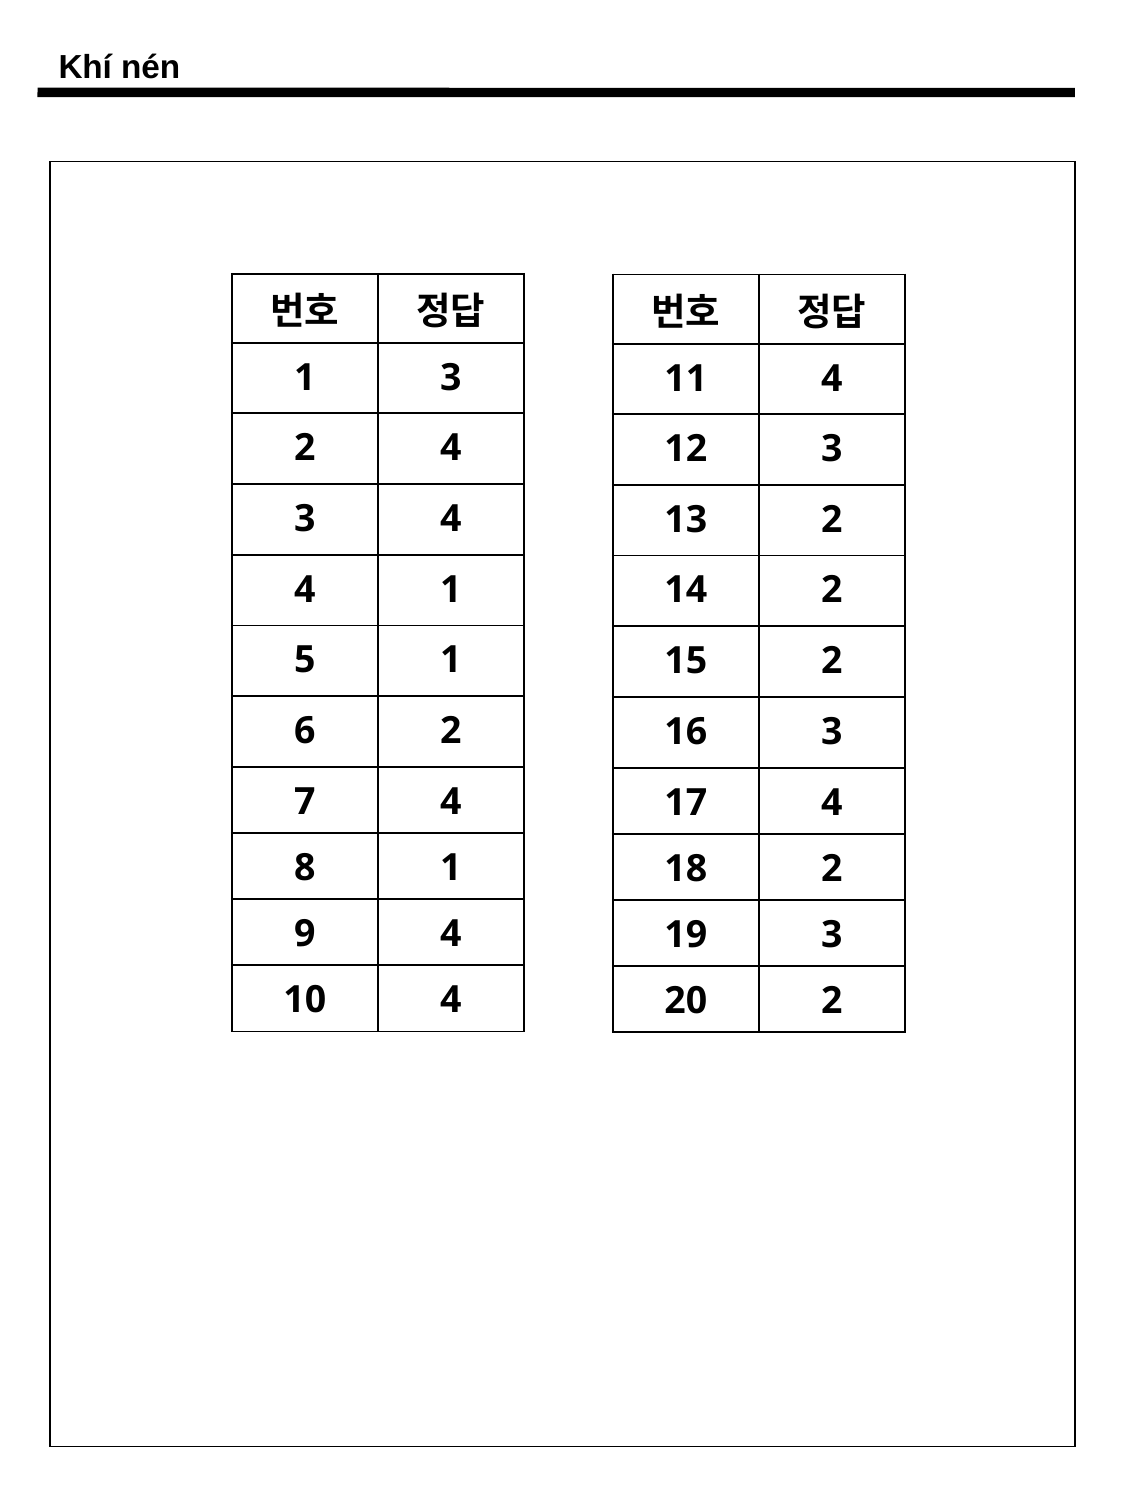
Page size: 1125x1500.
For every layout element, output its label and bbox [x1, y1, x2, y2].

table_cell [379, 966, 523, 1031]
table_header [233, 275, 377, 342]
table_cell [233, 556, 377, 625]
table_cell [614, 698, 758, 767]
table_cell [614, 627, 758, 696]
table_cell [379, 900, 523, 964]
table_cell [379, 626, 523, 695]
text_box [50, 161, 1075, 1447]
table_cell [379, 697, 523, 766]
table_cell [760, 967, 904, 1031]
table_cell [379, 768, 523, 832]
table_cell [233, 414, 377, 483]
table_cell [379, 556, 523, 625]
table_cell [760, 415, 904, 484]
table_cell [760, 835, 904, 899]
table_cell [614, 415, 758, 484]
table_cell [379, 485, 523, 554]
table_header [614, 275, 758, 343]
table_cell [760, 901, 904, 965]
table_cell [233, 344, 377, 412]
table_header [760, 275, 904, 343]
table_cell [233, 485, 377, 554]
table_cell [760, 486, 904, 555]
table_cell [379, 834, 523, 898]
table_cell [614, 345, 758, 413]
table_cell [760, 698, 904, 767]
table_cell [233, 900, 377, 964]
table_cell [233, 966, 377, 1031]
table_cell [614, 769, 758, 833]
table_header [379, 275, 523, 342]
table_cell [614, 835, 758, 899]
table_cell [760, 769, 904, 833]
table_cell [760, 345, 904, 413]
table_cell [614, 901, 758, 965]
table_cell [614, 486, 758, 555]
table_cell [233, 697, 377, 766]
table_cell [233, 768, 377, 832]
table_cell [233, 626, 377, 695]
table_cell [760, 627, 904, 696]
table_cell [614, 556, 758, 625]
table_cell [379, 344, 523, 412]
text_box [37, 37, 1075, 93]
table_cell [379, 414, 523, 483]
table_cell [760, 556, 904, 625]
table_cell [614, 967, 758, 1031]
table_cell [233, 834, 377, 898]
